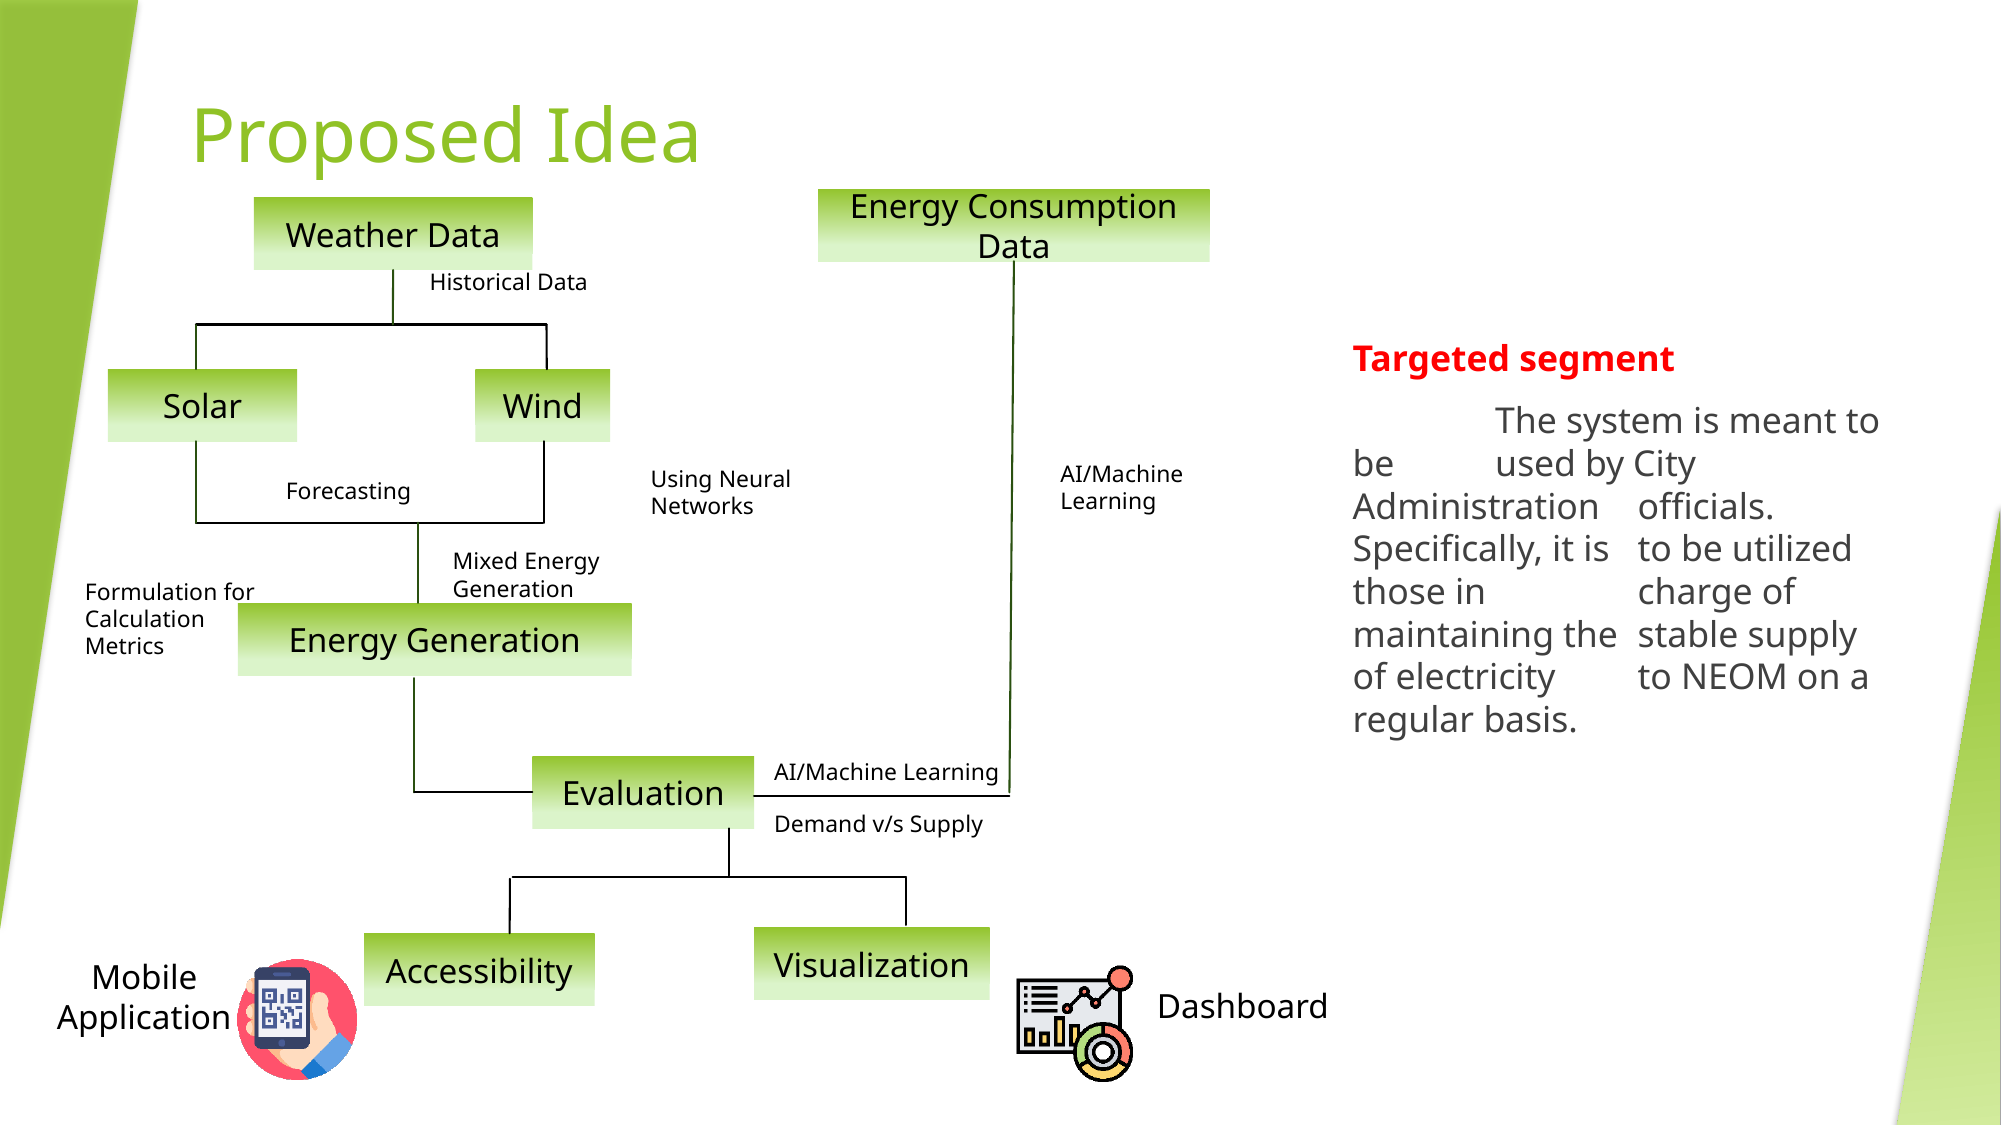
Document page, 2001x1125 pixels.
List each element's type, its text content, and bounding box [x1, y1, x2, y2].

list Targeted segment The system is meant to be used by City Administration officials. Specifically, it is to be utilized those in charge of maintaining the stable supply of electricity to NEOM on a regular basis. [1367, 328, 1912, 749]
title Proposed Idea [175, 79, 1826, 280]
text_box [33, 188, 1363, 1084]
